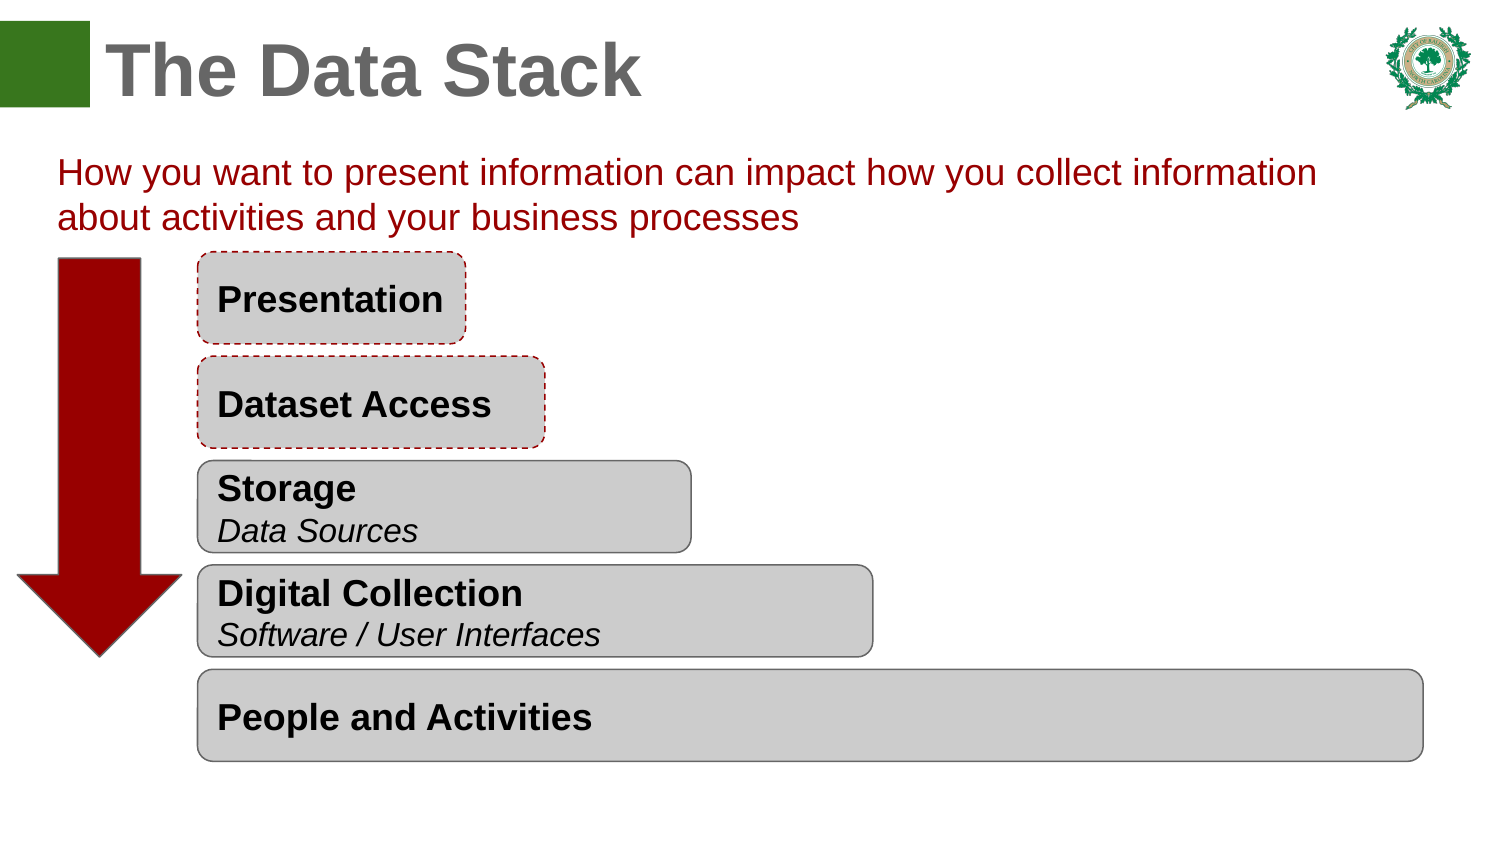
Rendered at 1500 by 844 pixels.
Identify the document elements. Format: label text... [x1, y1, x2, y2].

text_box Dataset Access [197, 356, 545, 449]
picture [1380, 20, 1476, 116]
text_box How you want to present information can impact how you collect information about activities and your business processes [42, 133, 1414, 226]
text_box Presentation [197, 251, 466, 344]
text_box [17, 258, 182, 657]
text_box People and Activities [197, 669, 1424, 762]
text_box Storage Data Sources [197, 460, 692, 553]
title The Data Stack [90, 6, 1367, 123]
text_box Digital Collection Software / User Interfaces [197, 564, 873, 657]
